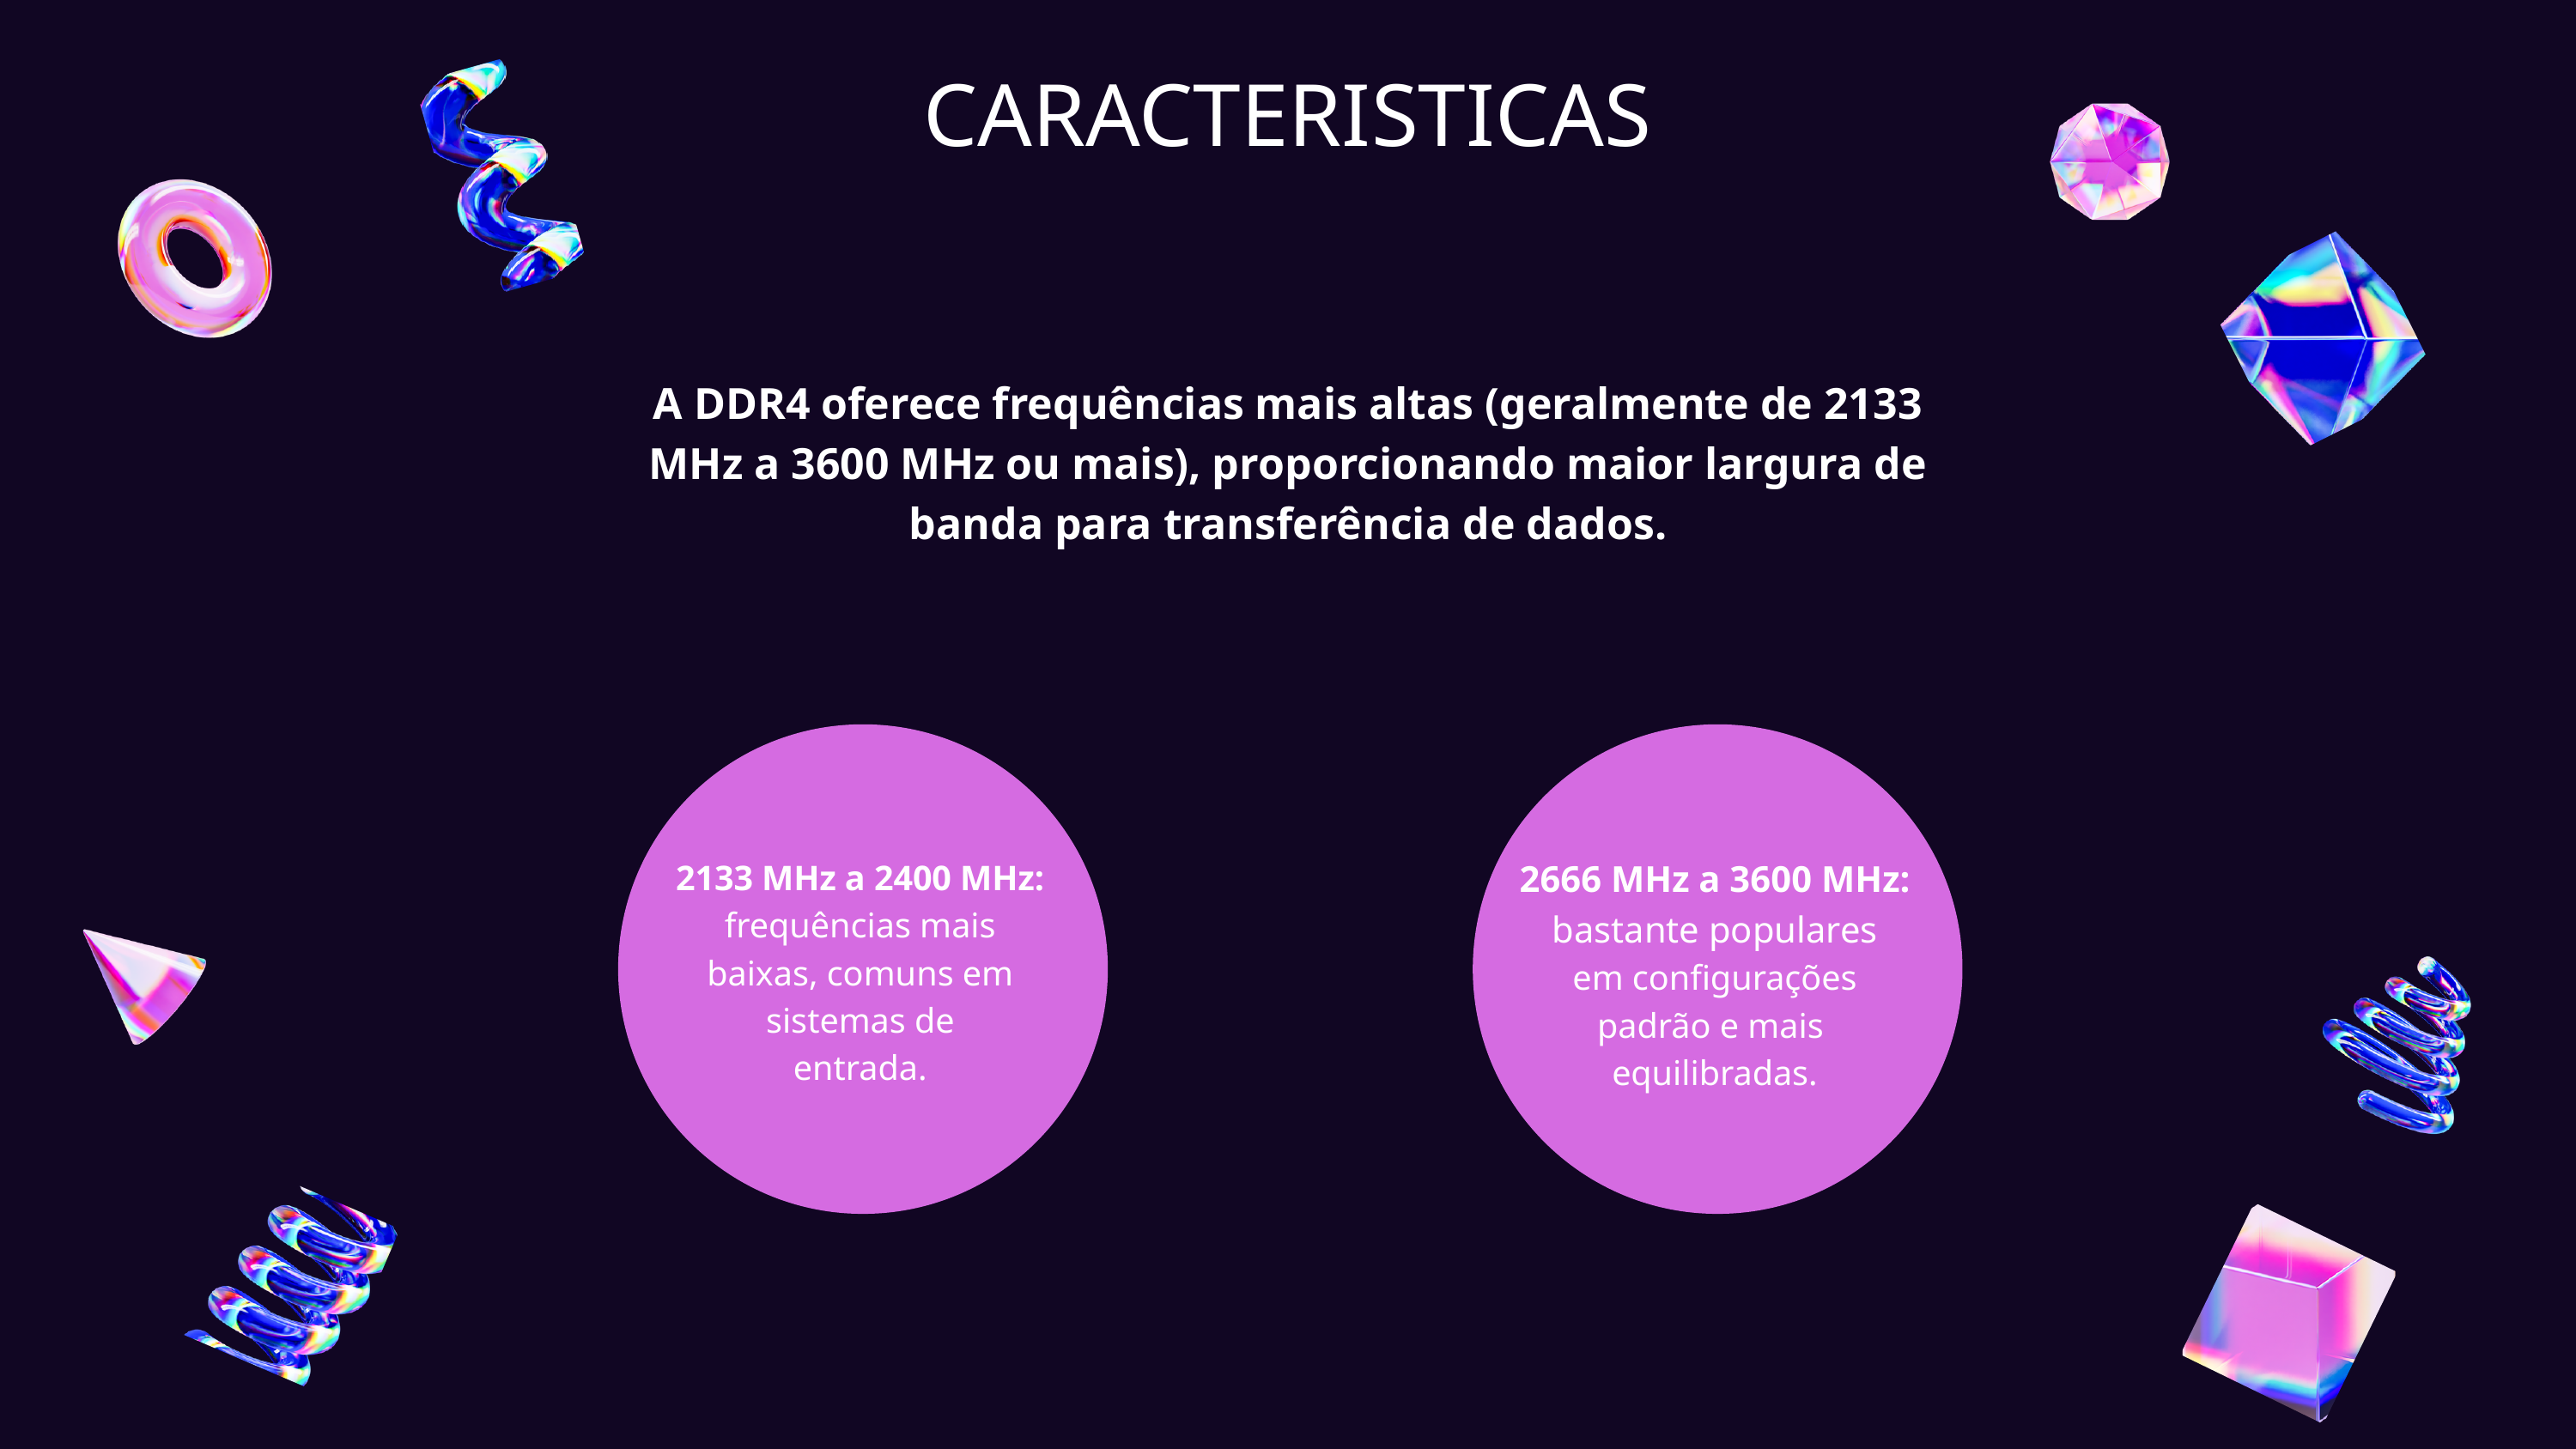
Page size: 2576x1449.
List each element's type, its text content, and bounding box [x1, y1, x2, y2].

text_box [2322, 956, 2472, 1135]
text_box [414, 51, 589, 300]
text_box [1472, 724, 1963, 1215]
text_box CARACTERISTICAS [720, 57, 1856, 164]
text_box [116, 178, 273, 339]
text_box [2050, 102, 2170, 221]
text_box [617, 724, 1109, 1215]
text_box [2180, 1202, 2397, 1424]
text_box [2206, 220, 2439, 458]
text_box [82, 929, 207, 1046]
text_box A DDR4 oferece frequências mais altas (geralmente de 2133 MHz a 3600 MHz ou mais), proporcionando maior largura de banda para transferência de dados. [639, 367, 1936, 549]
text_box [178, 1164, 400, 1397]
